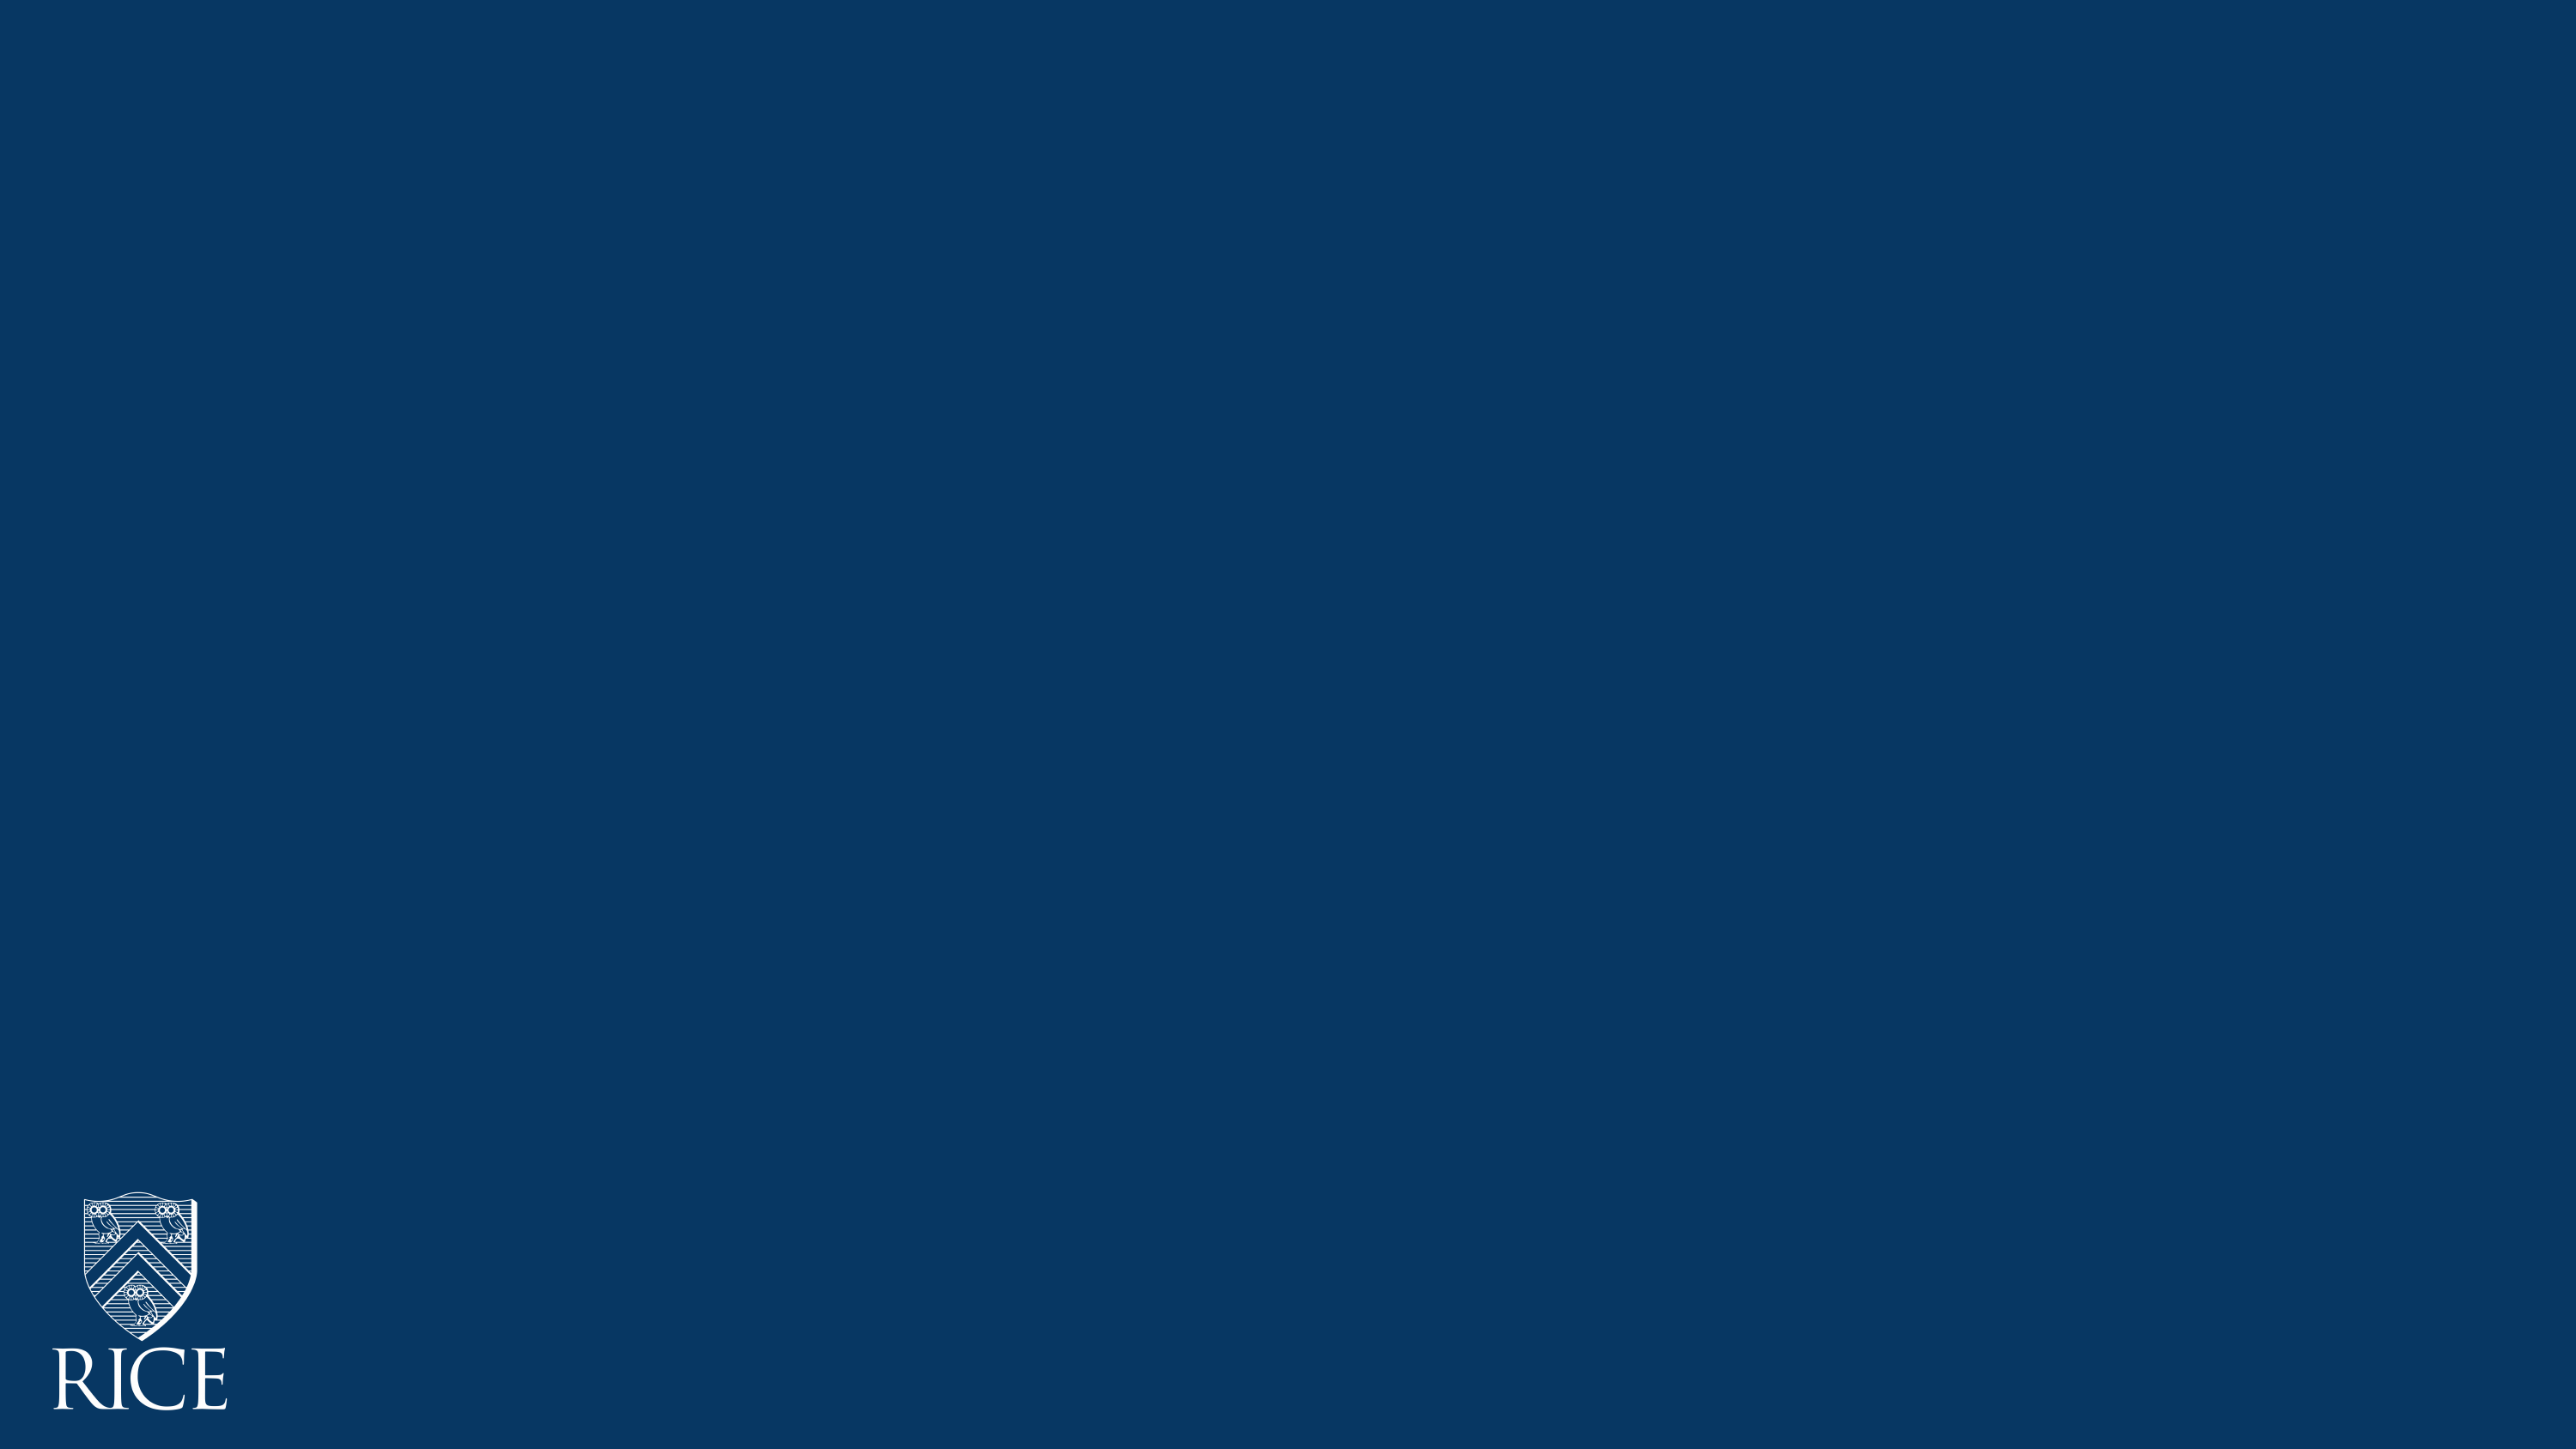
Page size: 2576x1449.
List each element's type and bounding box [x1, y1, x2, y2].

picture [20, 1182, 258, 1421]
